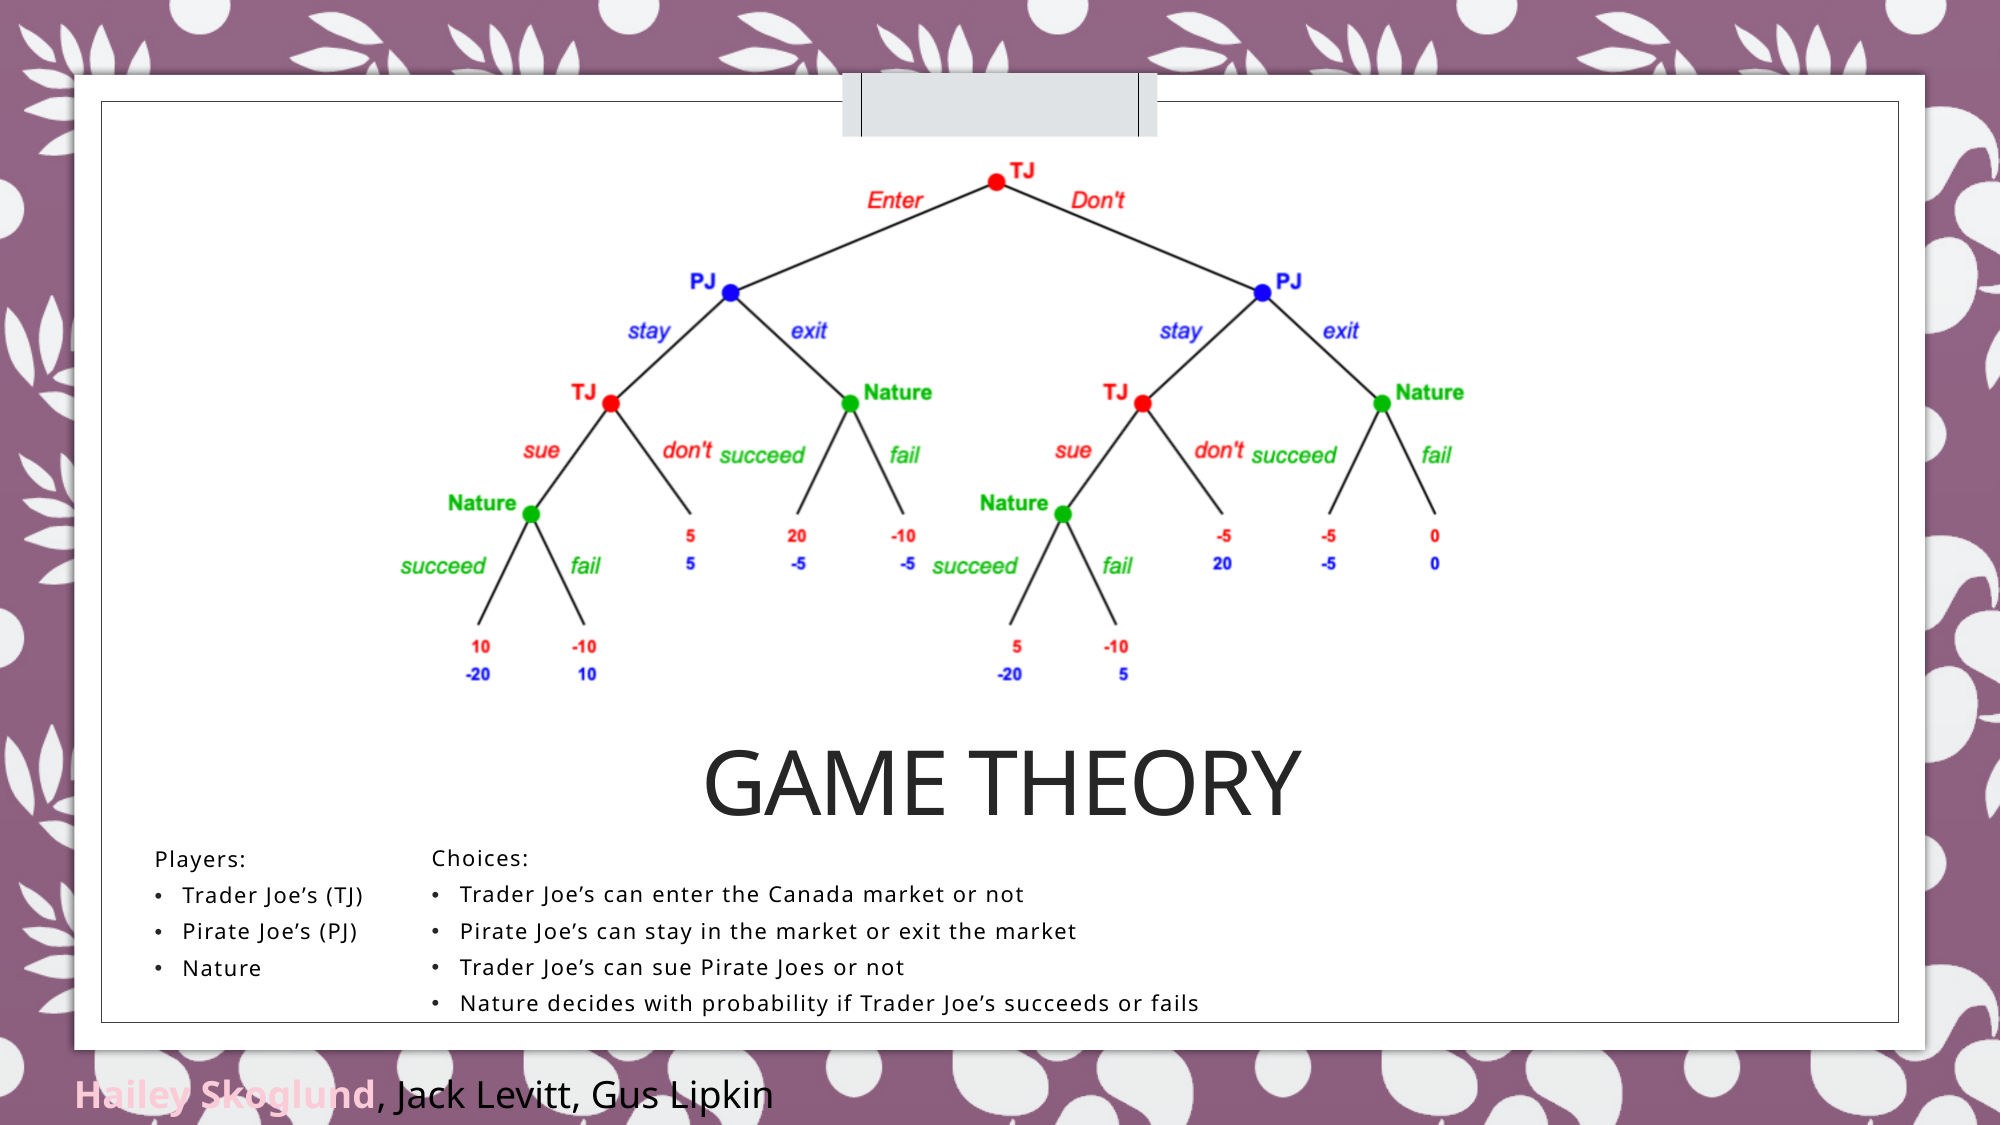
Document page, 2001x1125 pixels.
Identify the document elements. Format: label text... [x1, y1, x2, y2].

list Choices: Trader Joe’s can enter the Canada market or not Pirate Joe’s can stay in the market or exit the market Trader Joe’s can sue Pirate Joes or not Nature decides with probability if Trader Joe’s succeeds or fails [416, 840, 1787, 946]
text_box [101, 101, 1899, 1023]
text_box [0, 0, 2000, 1125]
picture [394, 136, 1517, 692]
text_box [74, 74, 1925, 1050]
text_box [841, 72, 1158, 132]
text_box Players: Trader Joe’s (TJ) Pirate Joe’s (PJ) Nature [139, 841, 417, 947]
text_box Hailey Skoglund, Jack Levitt, Gus Lipkin [58, 1063, 790, 1124]
title Game Theory [203, 735, 1801, 841]
